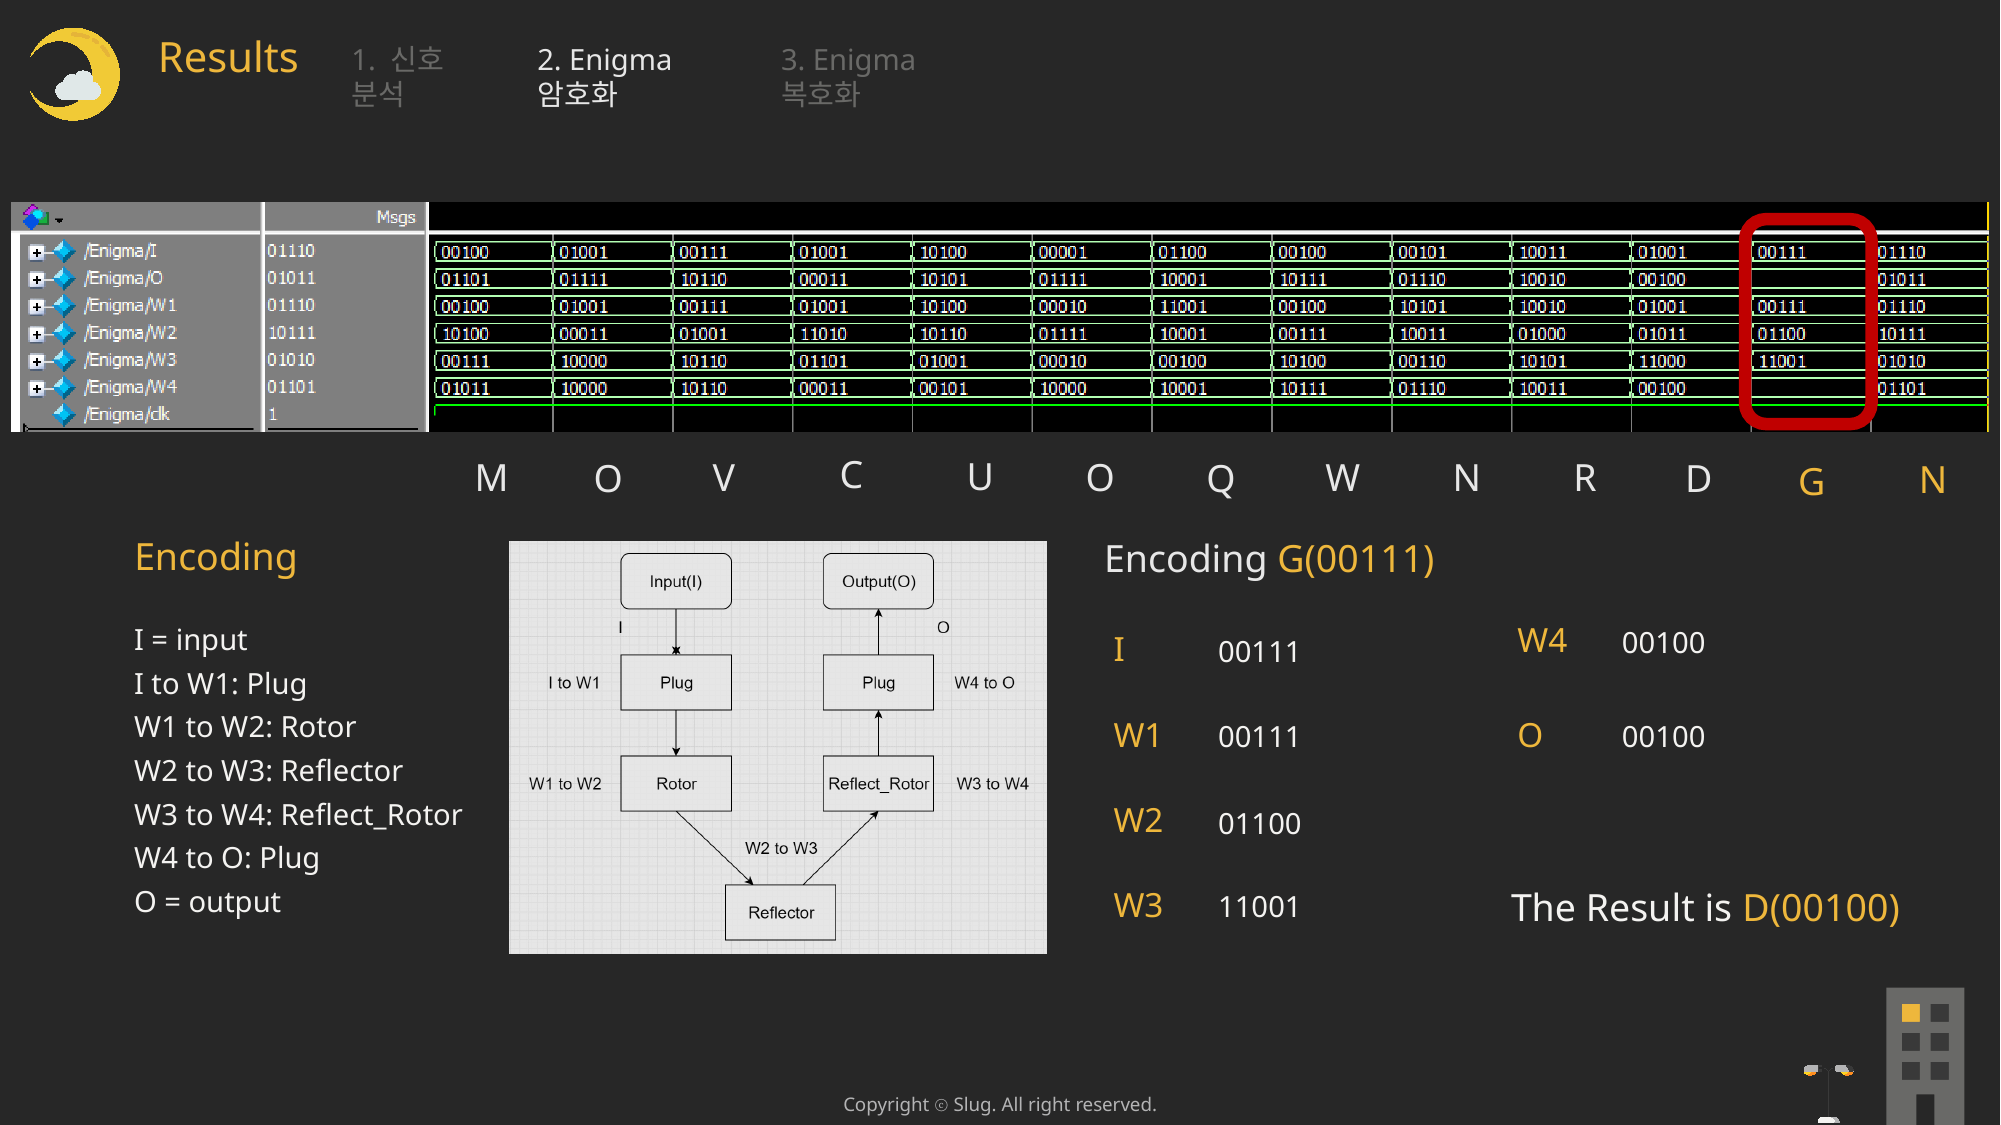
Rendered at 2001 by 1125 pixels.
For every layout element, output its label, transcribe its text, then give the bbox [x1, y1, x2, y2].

text_box 00100 [1607, 702, 1755, 762]
text_box O [578, 447, 629, 508]
text_box 3. Enigma 복호화 [766, 33, 1019, 119]
text_box Q [1191, 447, 1242, 508]
text_box W [1310, 446, 1361, 507]
text_box Results [143, 23, 437, 89]
text_box N [1437, 446, 1488, 507]
text_box 00111 [1203, 702, 1351, 762]
text_box The Result is D(00100) [1496, 876, 1928, 937]
text_box W4 [1502, 611, 1607, 667]
text_box W1 [1098, 706, 1203, 762]
text_box D [1670, 447, 1721, 508]
picture [509, 541, 1047, 954]
text_box 11001 [1203, 872, 1351, 932]
text_box W2 [1098, 791, 1203, 847]
text_box U [951, 445, 1002, 506]
text_box I [1098, 621, 1203, 676]
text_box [30, 28, 120, 121]
text_box Encoding G(00111) [1089, 528, 1503, 588]
text_box G [1783, 450, 1834, 510]
text_box W3 [1098, 877, 1203, 932]
picture [11, 202, 1989, 432]
text_box 00111 [1203, 616, 1351, 676]
text_box V [697, 446, 748, 507]
text_box 00100 [1607, 607, 1755, 667]
text_box Copyright ⓒ Slug. All right reserved. [799, 1084, 1201, 1123]
text_box M [459, 446, 510, 507]
text_box Encoding [119, 525, 533, 586]
text_box I = input I to W1: Plug W1 to W2: Rotor W2 to W3: Reflector W3 to W4: Reflect_Rotor W4 to O: Plug O = output [119, 605, 509, 926]
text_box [1804, 1065, 1854, 1123]
text_box R [1558, 446, 1615, 507]
text_box C [824, 444, 875, 504]
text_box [1886, 987, 1965, 1125]
text_box O [1070, 446, 1121, 507]
text_box 2. Enigma 암호화 [522, 33, 766, 119]
text_box 01100 [1203, 789, 1351, 848]
text_box 1. 신호 분석 [336, 33, 519, 119]
text_box N [1903, 448, 1941, 509]
text_box O [1502, 706, 1607, 762]
